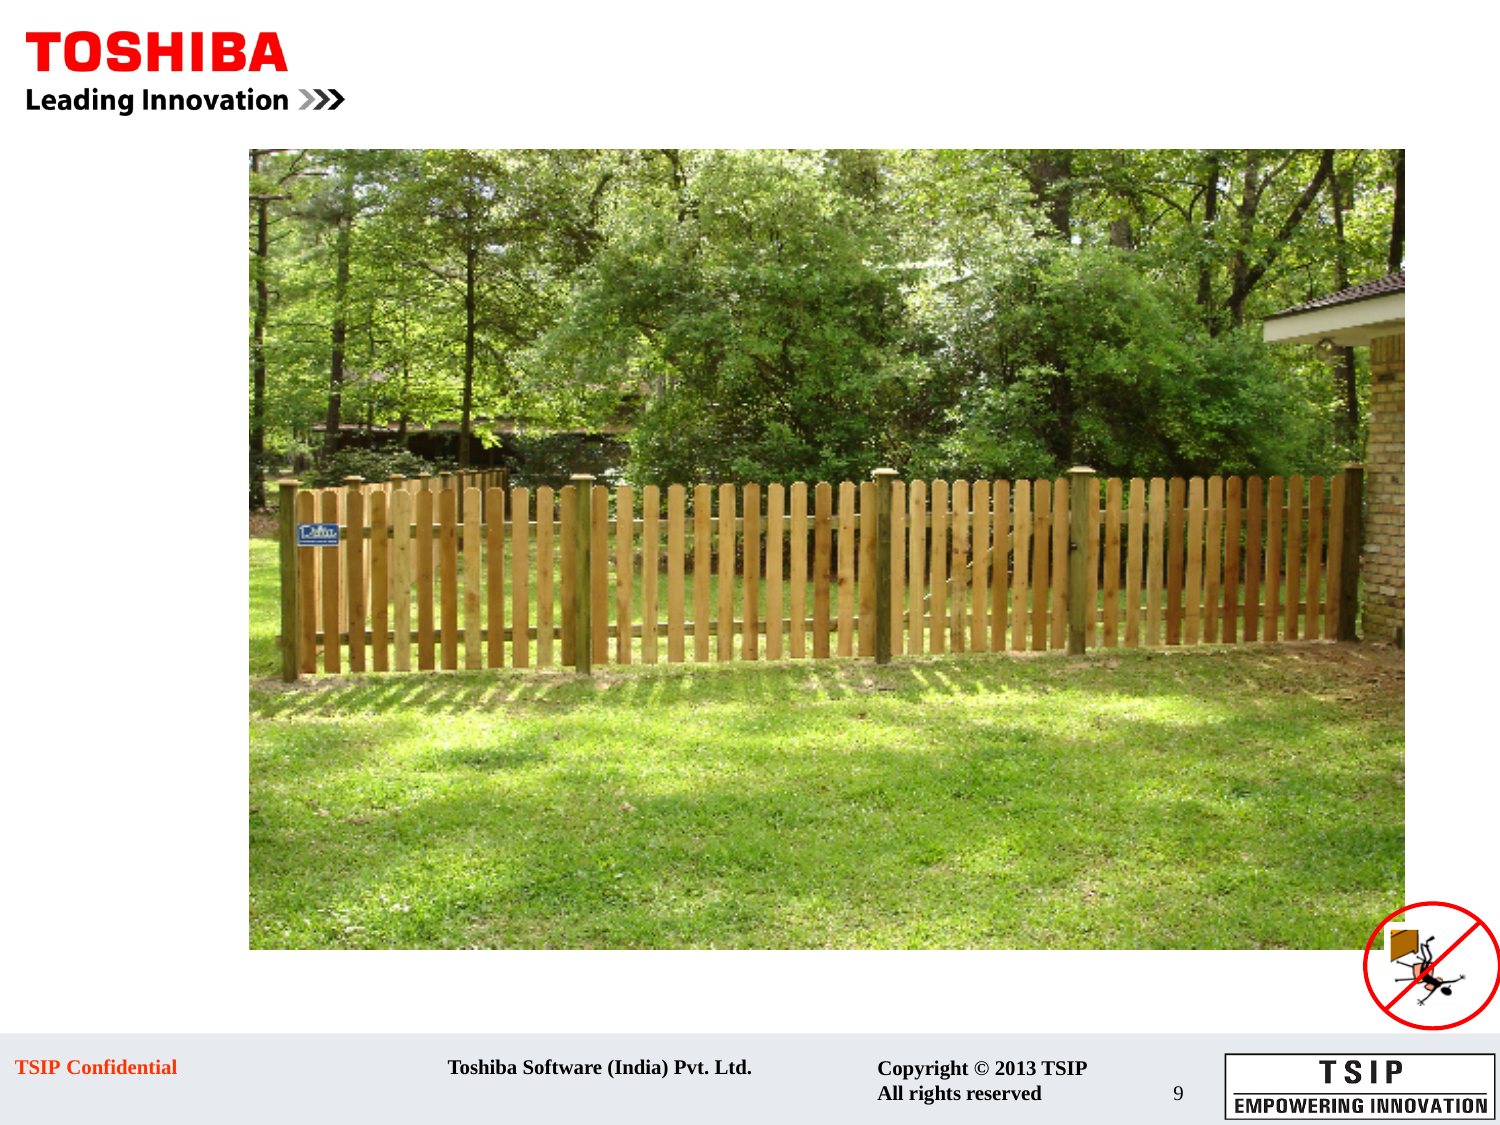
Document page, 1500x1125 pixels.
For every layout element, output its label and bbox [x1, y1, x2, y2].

text_box [1384, 921, 1481, 1011]
text_box [1397, 1019, 1469, 1029]
text_box [1485, 926, 1500, 1005]
picture [1224, 1053, 1496, 1120]
picture [26, 31, 345, 116]
picture [249, 149, 1405, 951]
text_box [1365, 960, 1378, 1003]
text_box [1408, 903, 1479, 920]
